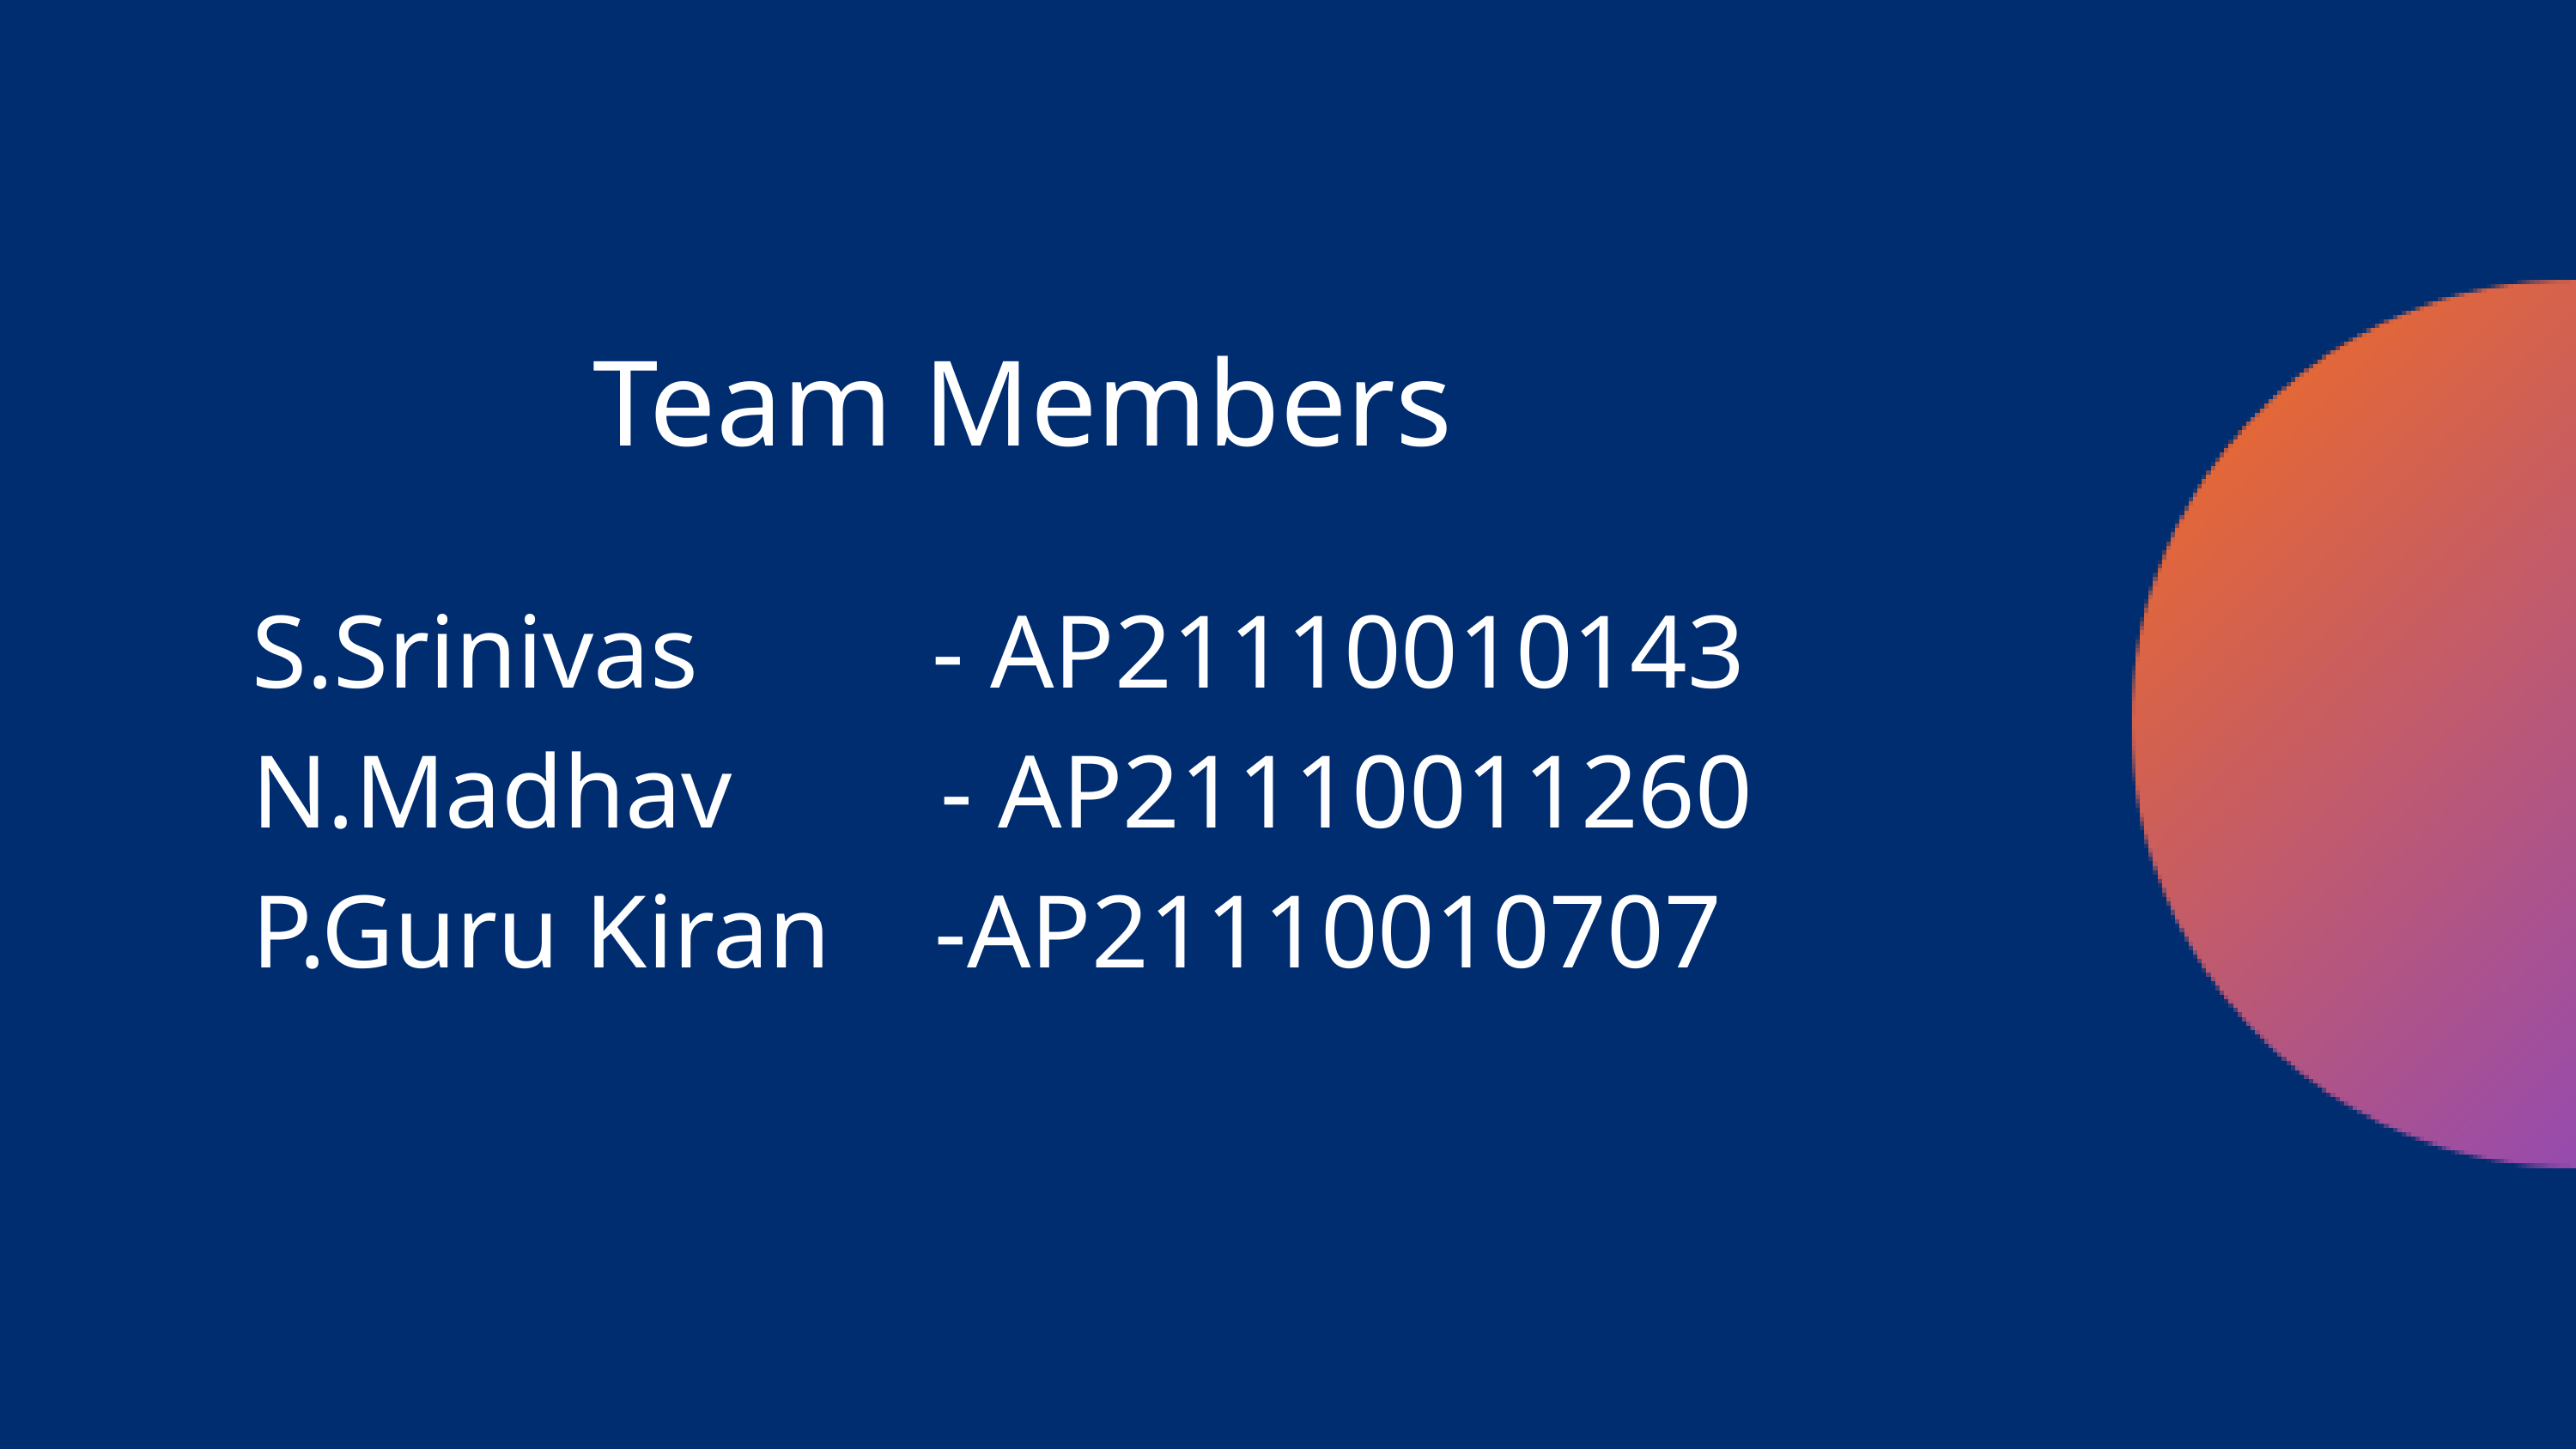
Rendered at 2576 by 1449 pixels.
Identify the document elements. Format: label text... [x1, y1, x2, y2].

text_box Team Members [592, 328, 1703, 470]
text_box [2131, 280, 2576, 1168]
text_box S.Srinivas - AP21110010143 N.Madhav - AP21110011260 P.Guru Kiran -AP21110010707 [252, 567, 2044, 1129]
